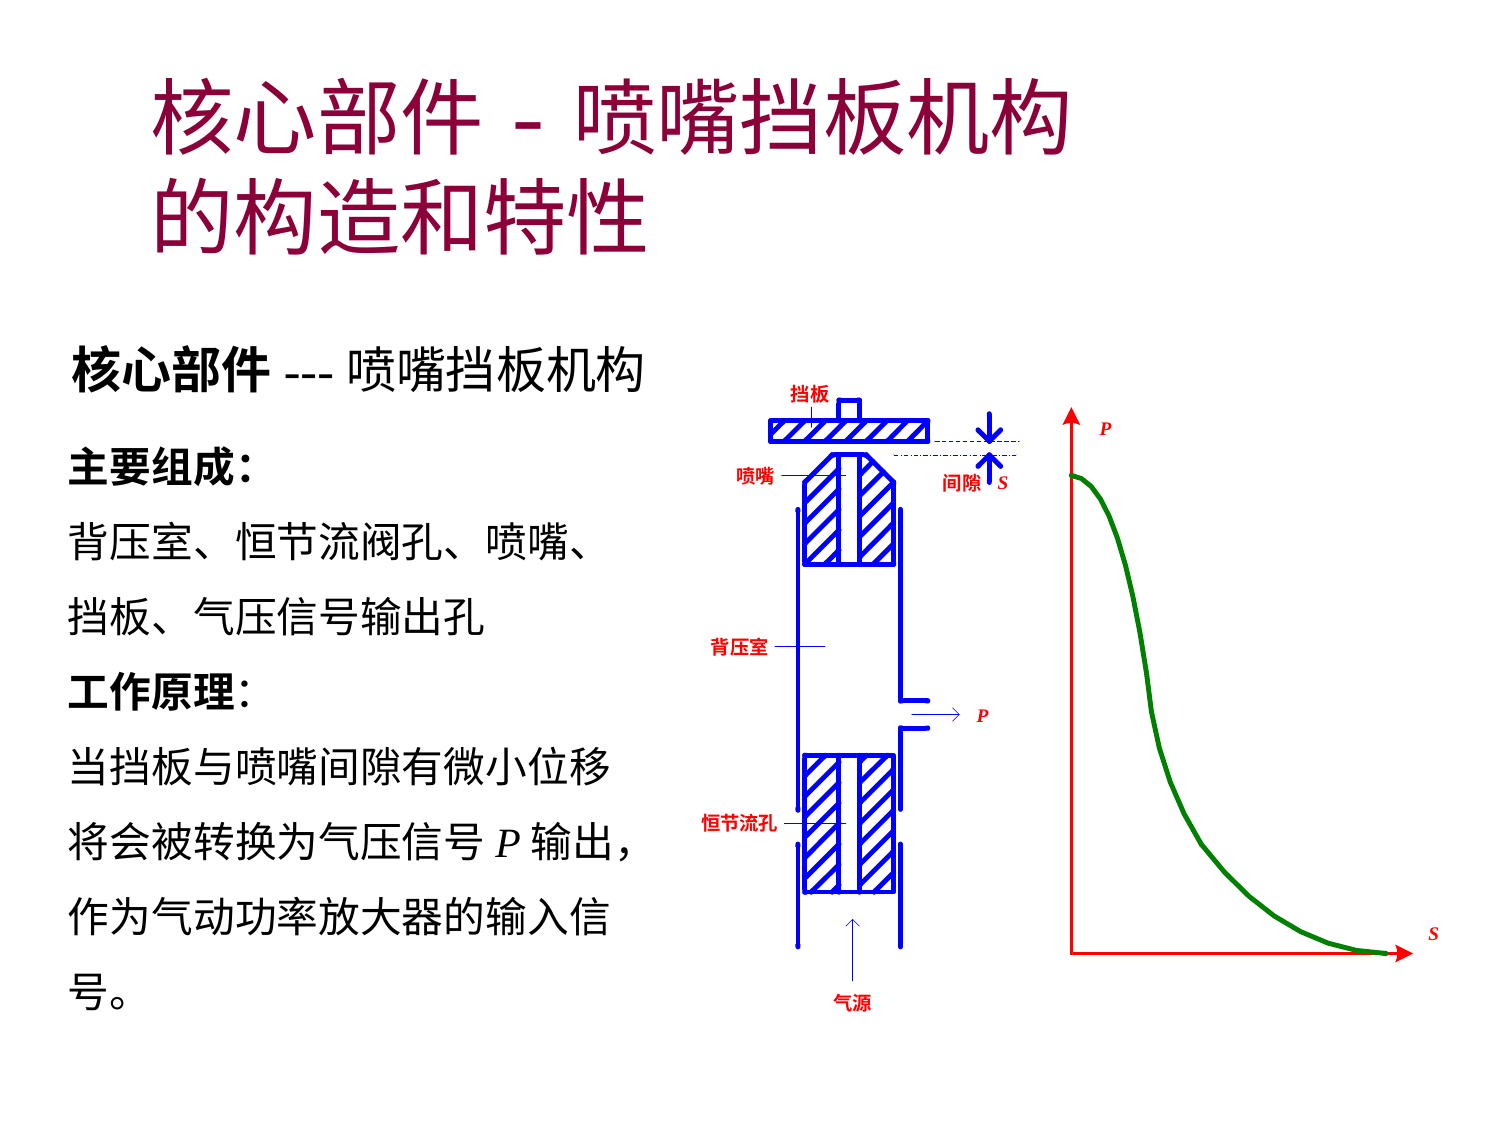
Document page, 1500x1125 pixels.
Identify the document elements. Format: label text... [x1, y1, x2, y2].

text_box 主要组成： 背压室、恒节流阀孔、喷嘴、挡板、气压信号输出孔 工作原理： 当挡板与喷嘴间隙有微小位移将会被转换为气压信号P输出，作为气动功率放大器的输入信号。 [53, 408, 656, 1024]
text_box 核心部件---喷嘴挡板机构 [56, 330, 672, 406]
title 核心部件-喷嘴挡板机构 的构造和特性 [135, 101, 1365, 229]
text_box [690, 375, 1459, 1025]
